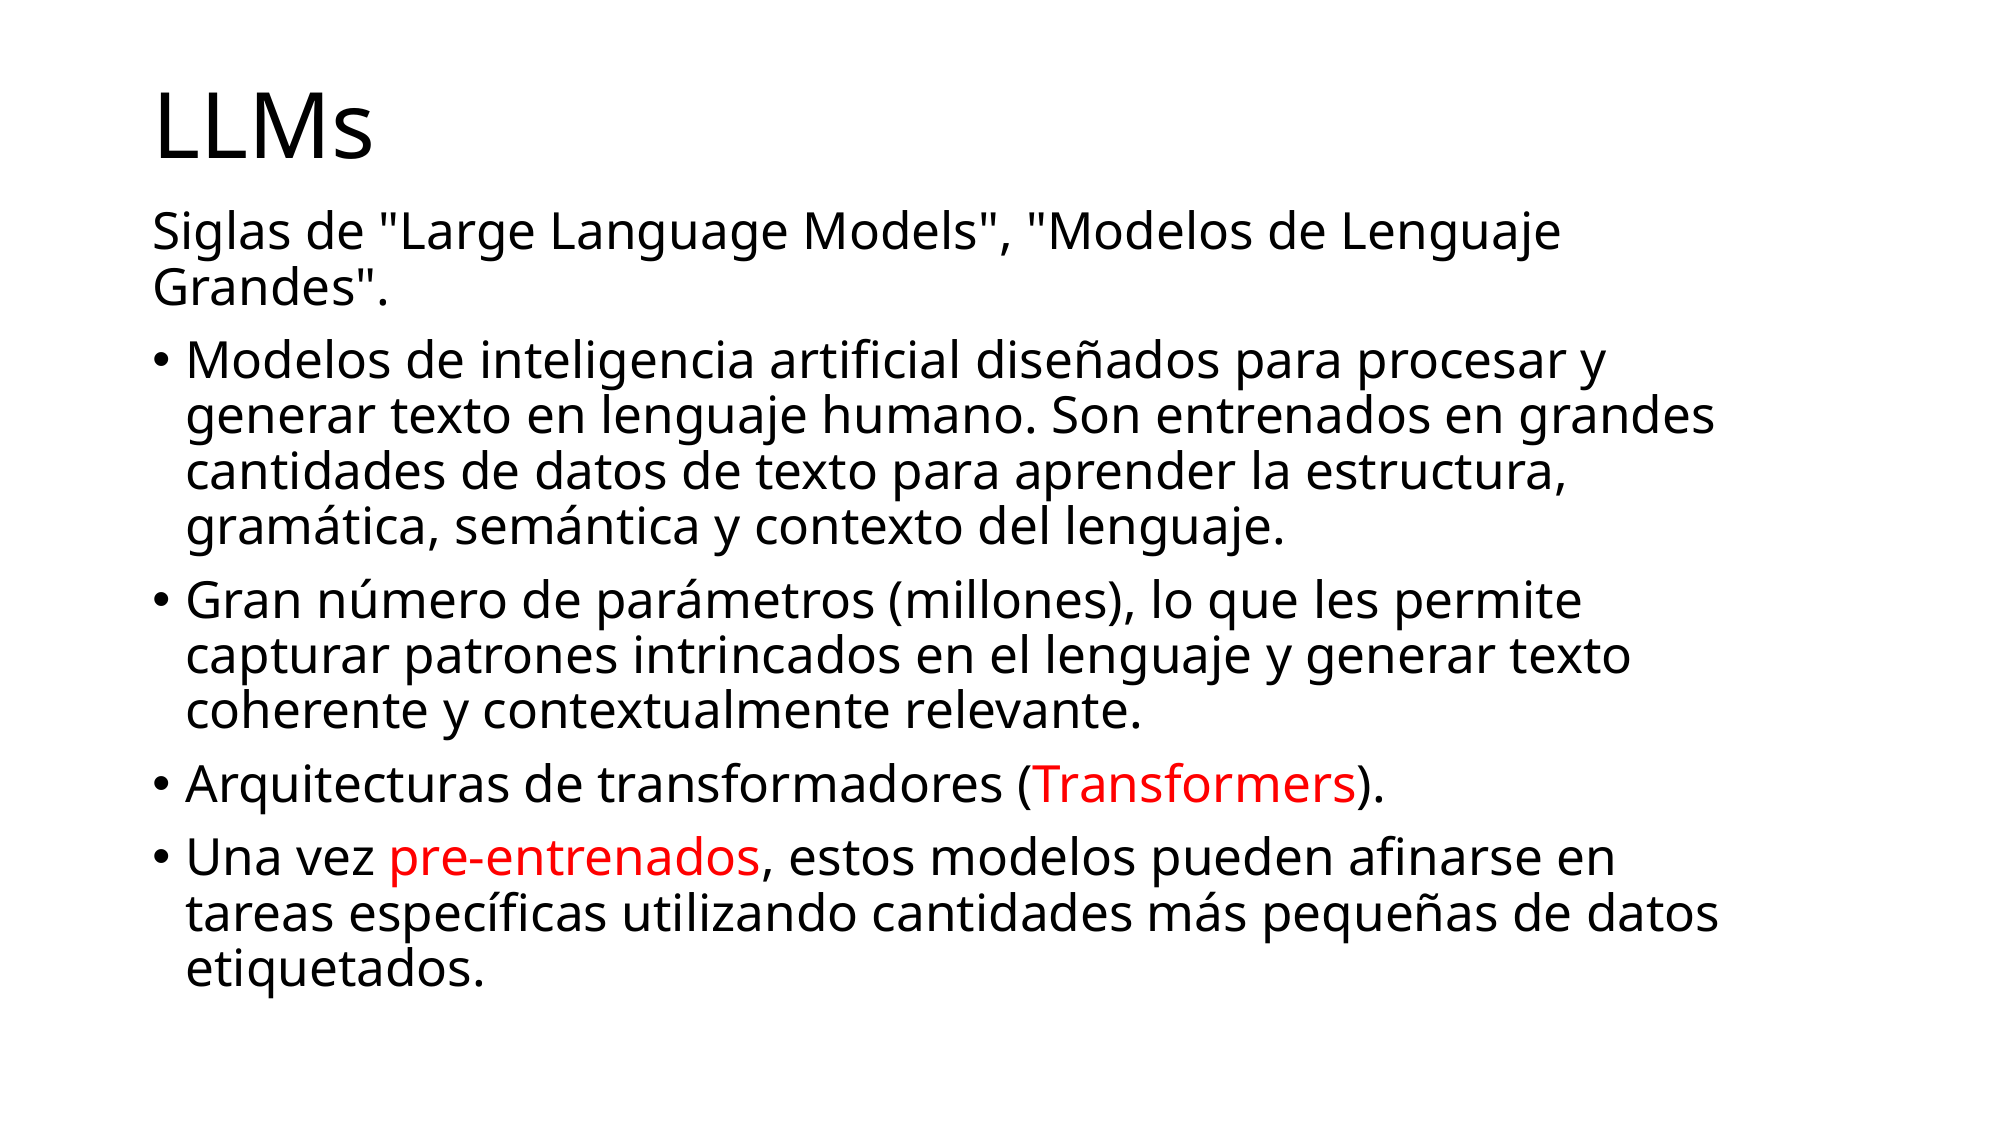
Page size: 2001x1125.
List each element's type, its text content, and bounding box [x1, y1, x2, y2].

title LLMs [137, 59, 1863, 199]
list Siglas de "Large Language Models", "Modelos de Lenguaje Grandes". Modelos de inteligencia artificial diseñados para procesar y generar texto en lenguaje humano. Son entrenados en grandes cantidades de datos de texto para aprender la estructura, gramática, semántica y contexto del lenguaje. Gran número de parámetros (millones), lo que les permite capturar patrones intrincados en el lenguaje y generar texto coherente y contextualmente relevante. Arquitecturas de transformadores (Transformers). Una vez pre-entrenados, estos modelos pueden afinarse en tareas específicas utilizando cantidades más pequeñas de datos etiquetados. [137, 198, 1785, 1014]
